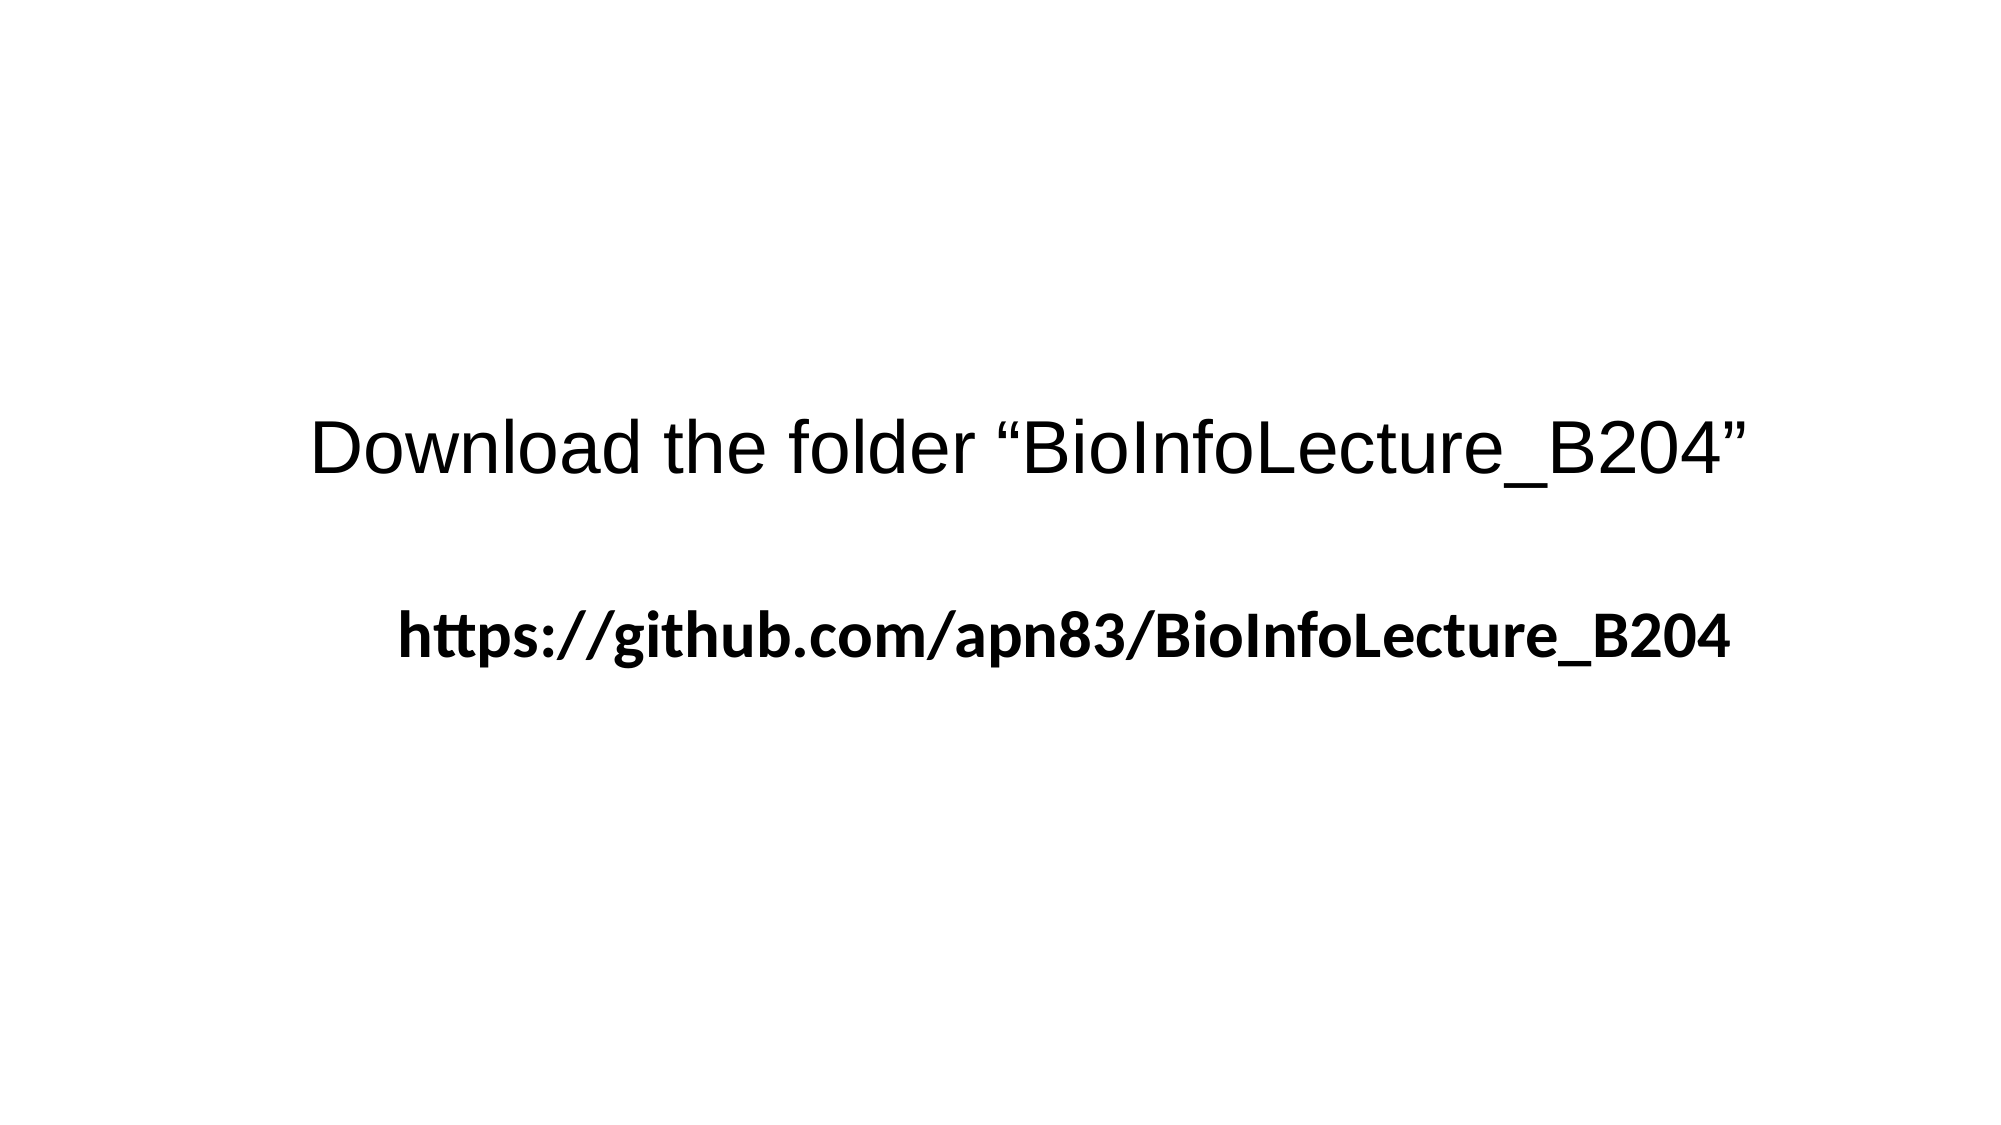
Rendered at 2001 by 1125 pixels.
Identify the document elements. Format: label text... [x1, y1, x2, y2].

text_box Download the folder “BioInfoLecture_B204” [294, 391, 1784, 497]
text_box https://github.com/apn83/BioInfoLecture_B204 [383, 583, 1768, 679]
